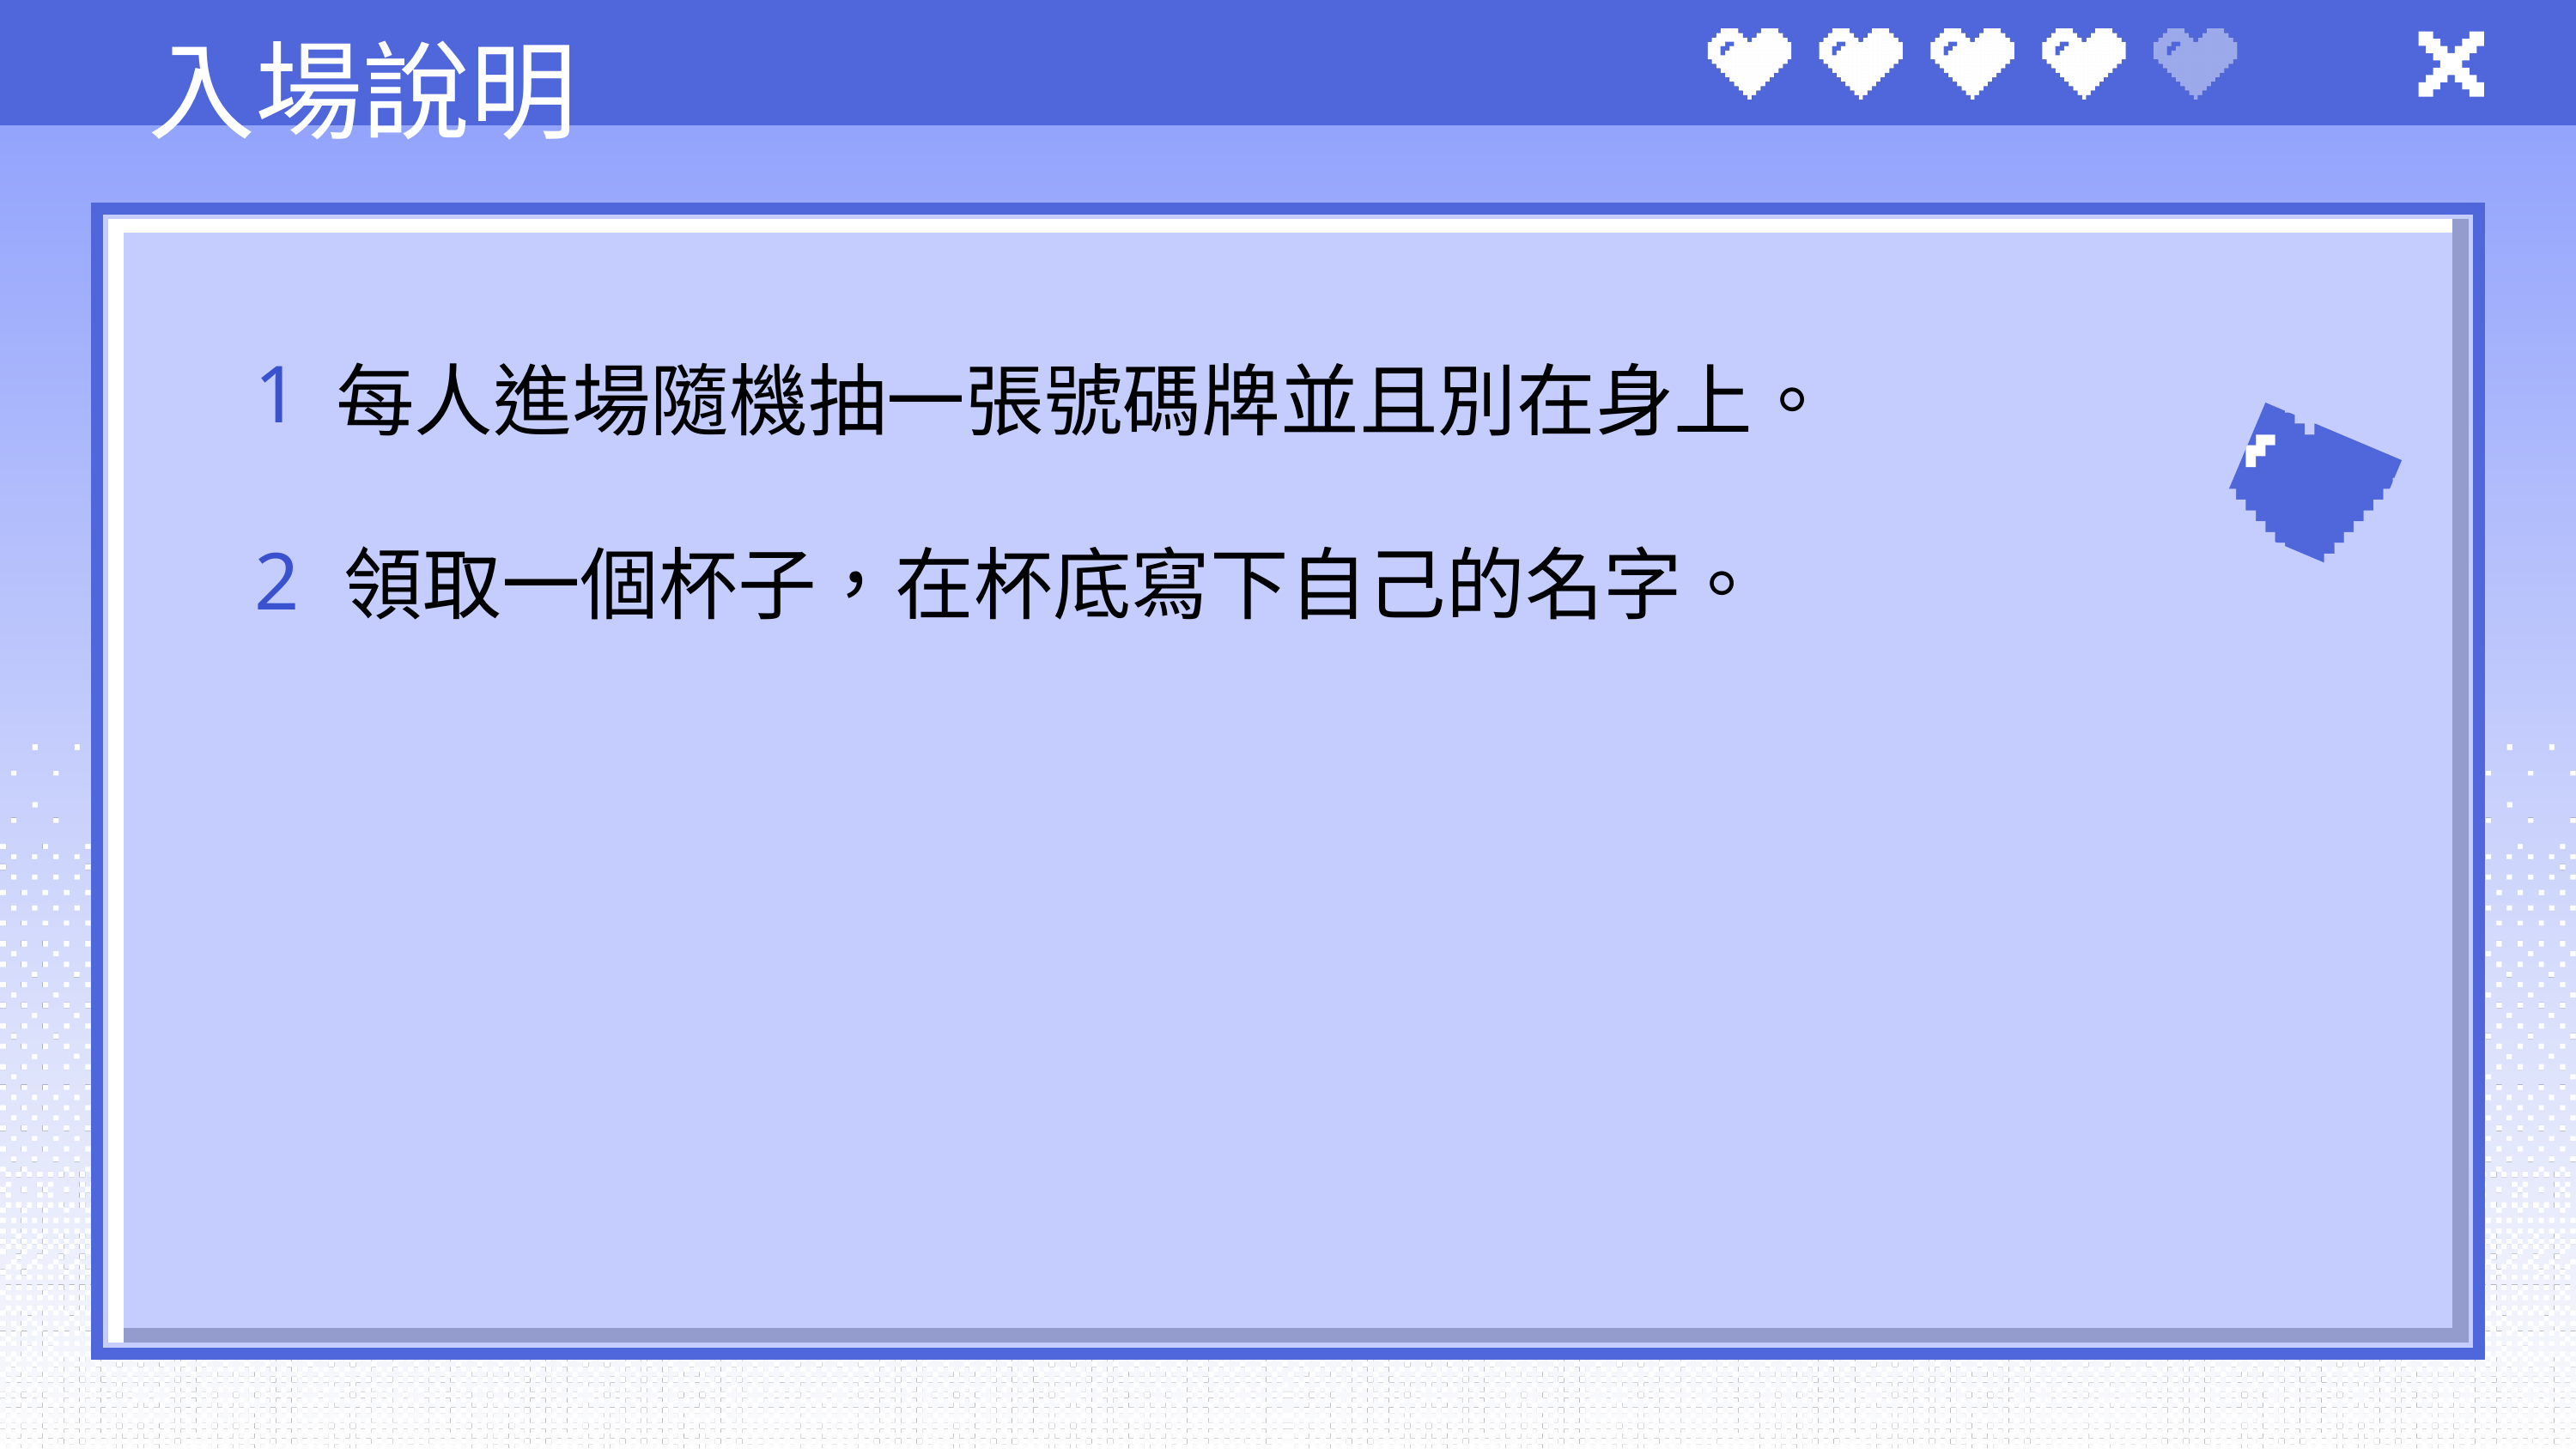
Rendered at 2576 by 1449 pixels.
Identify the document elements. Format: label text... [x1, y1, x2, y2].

text_box 01 [0, 426, 89, 433]
text_box [2486, 215, 2576, 219]
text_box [0, 336, 89, 339]
text_box 01 [2486, 426, 2576, 433]
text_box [1707, 28, 2238, 100]
text_box 入場說明 [148, 136, 1680, 153]
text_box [91, 743, 103, 1363]
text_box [2486, 573, 2576, 577]
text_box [2486, 336, 2576, 339]
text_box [0, 328, 89, 332]
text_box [0, 743, 2576, 1449]
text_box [95, 206, 2480, 1354]
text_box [0, 0, 2576, 126]
text_box [0, 215, 89, 219]
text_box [0, 573, 89, 577]
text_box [2477, 1355, 2486, 1363]
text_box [2486, 328, 2576, 332]
